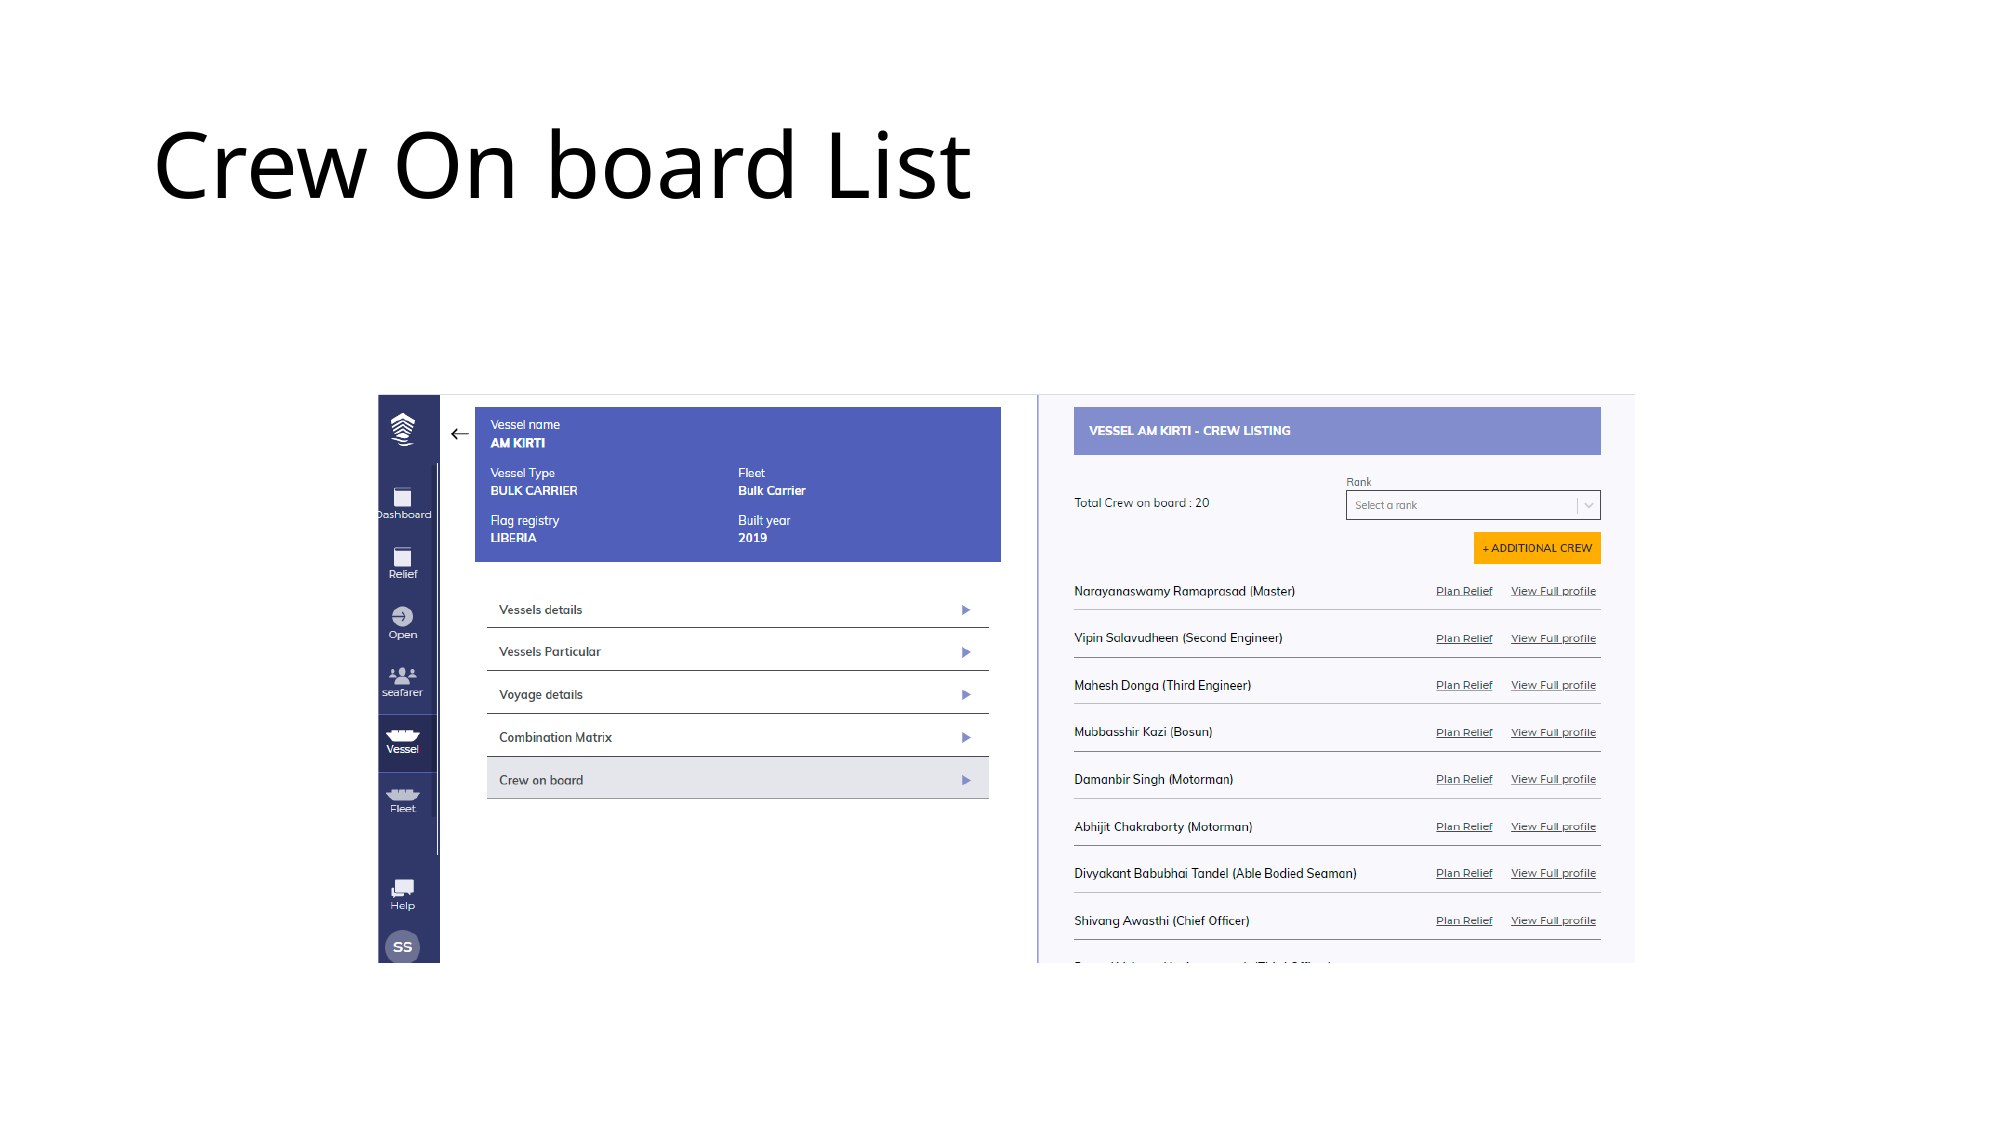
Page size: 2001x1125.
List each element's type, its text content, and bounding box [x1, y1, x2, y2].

title Crew On board List [137, 59, 1863, 278]
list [378, 392, 1635, 963]
